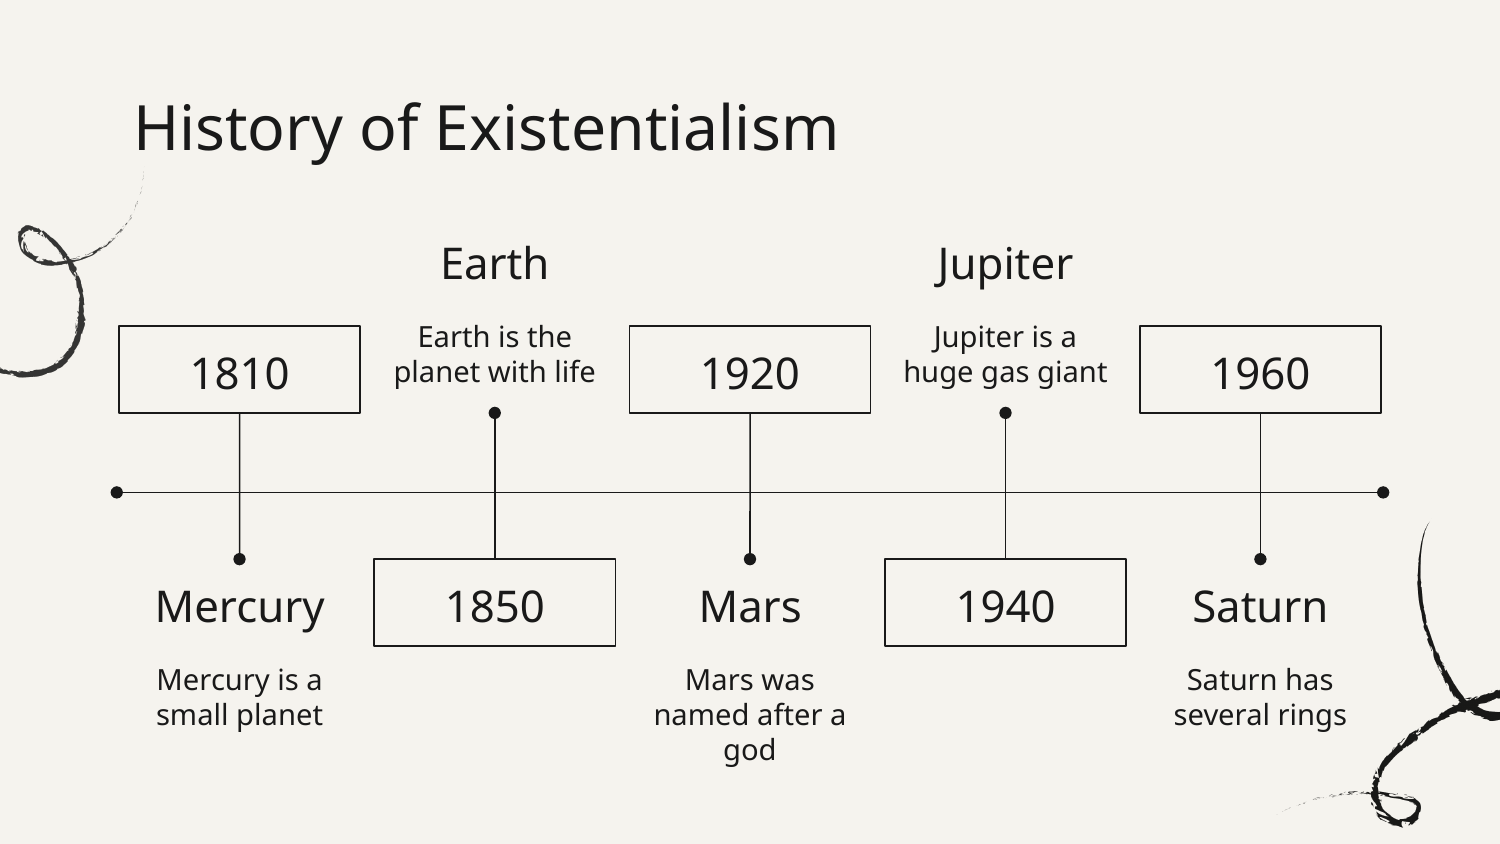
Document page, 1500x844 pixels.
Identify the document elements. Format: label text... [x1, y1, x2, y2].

text_box Earth [374, 216, 616, 304]
text_box Mercury is a small planet [119, 647, 360, 756]
text_box Saturn [1139, 559, 1381, 647]
text_box 1940 [885, 559, 1127, 647]
text_box Saturn has several rings [1140, 647, 1381, 756]
text_box 1810 [119, 326, 361, 413]
text_box Mars [629, 559, 871, 647]
text_box Mars was named after a god [629, 647, 871, 756]
text_box Earth is the planet with life [374, 304, 616, 413]
text_box Jupiter [885, 216, 1127, 304]
text_box 1850 [374, 559, 616, 647]
text_box Jupiter is a huge gas giant [885, 304, 1126, 413]
picture [1202, 471, 1500, 844]
text_box 1920 [629, 326, 871, 413]
text_box 1960 [1139, 326, 1381, 413]
text_box Mercury [119, 559, 361, 647]
picture [0, 119, 191, 426]
title History of Existentialism [118, 72, 1382, 167]
